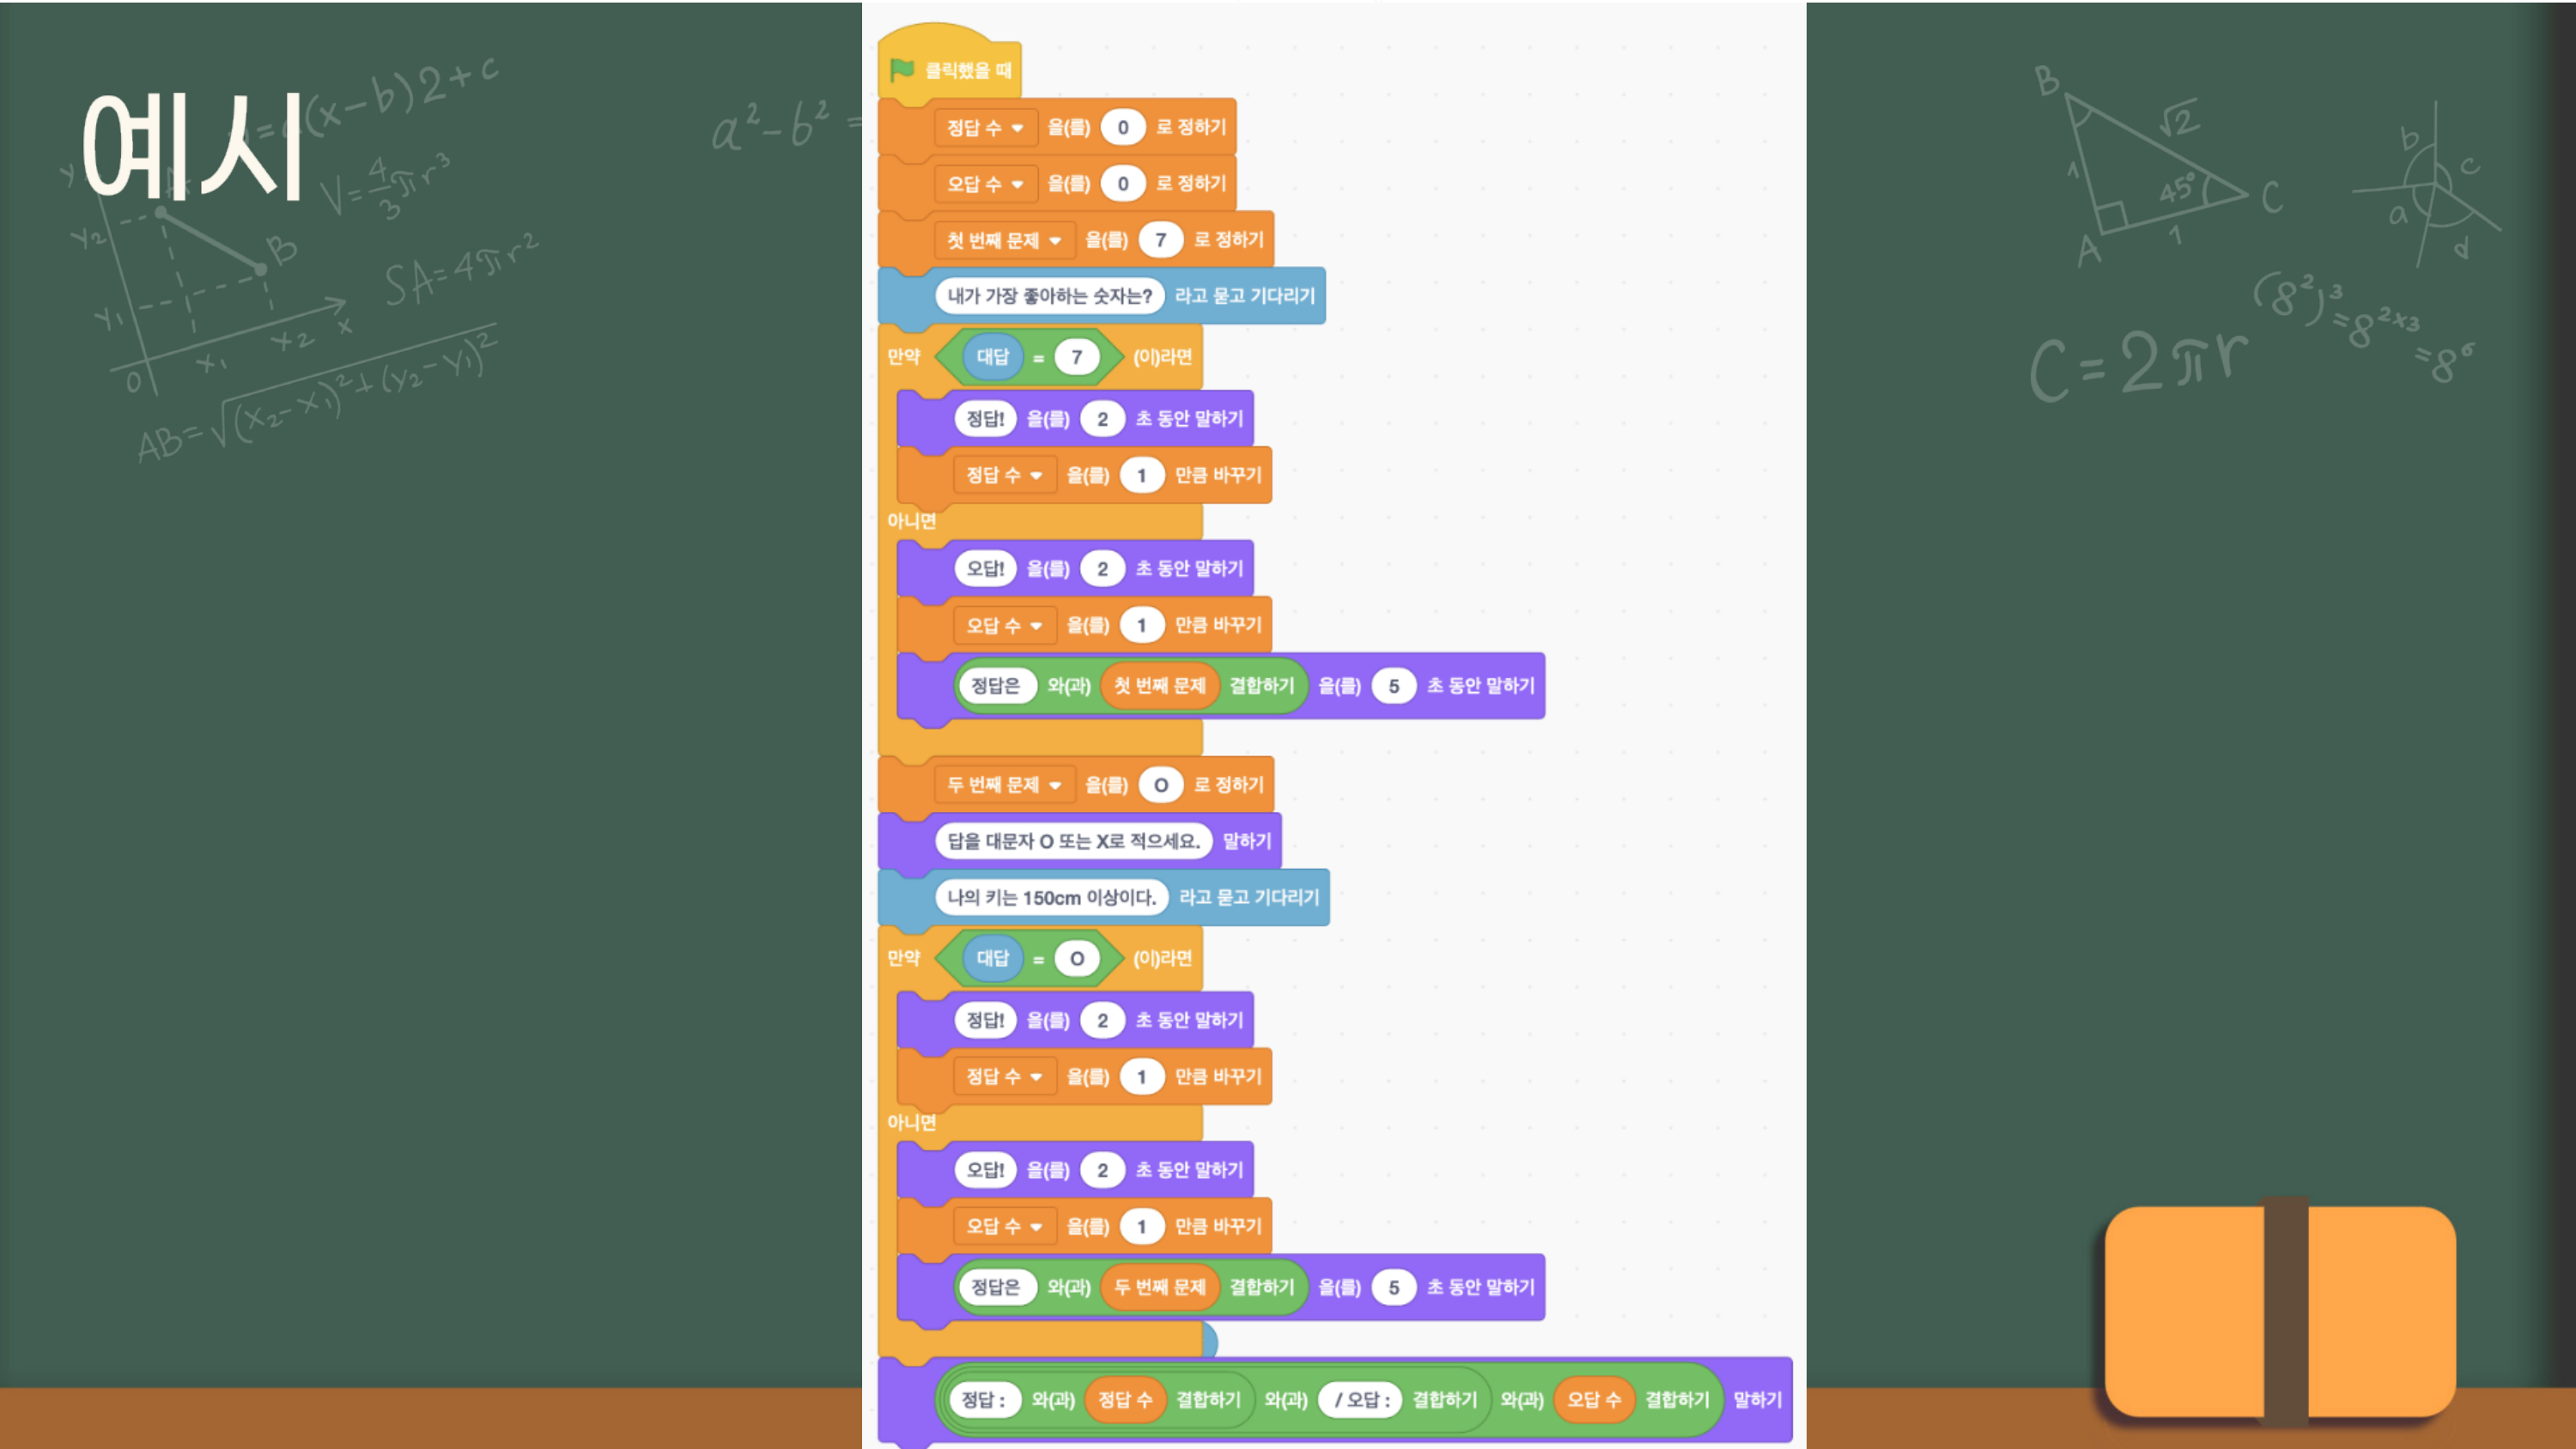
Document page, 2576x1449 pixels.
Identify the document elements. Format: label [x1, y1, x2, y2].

text_box [1807, 3, 2576, 1449]
picture [57, 43, 374, 258]
text_box [86, 98, 543, 419]
text_box [0, 3, 861, 1449]
text_box [711, 82, 858, 155]
text_box [2031, 65, 2502, 403]
text_box [862, 3, 1807, 1449]
